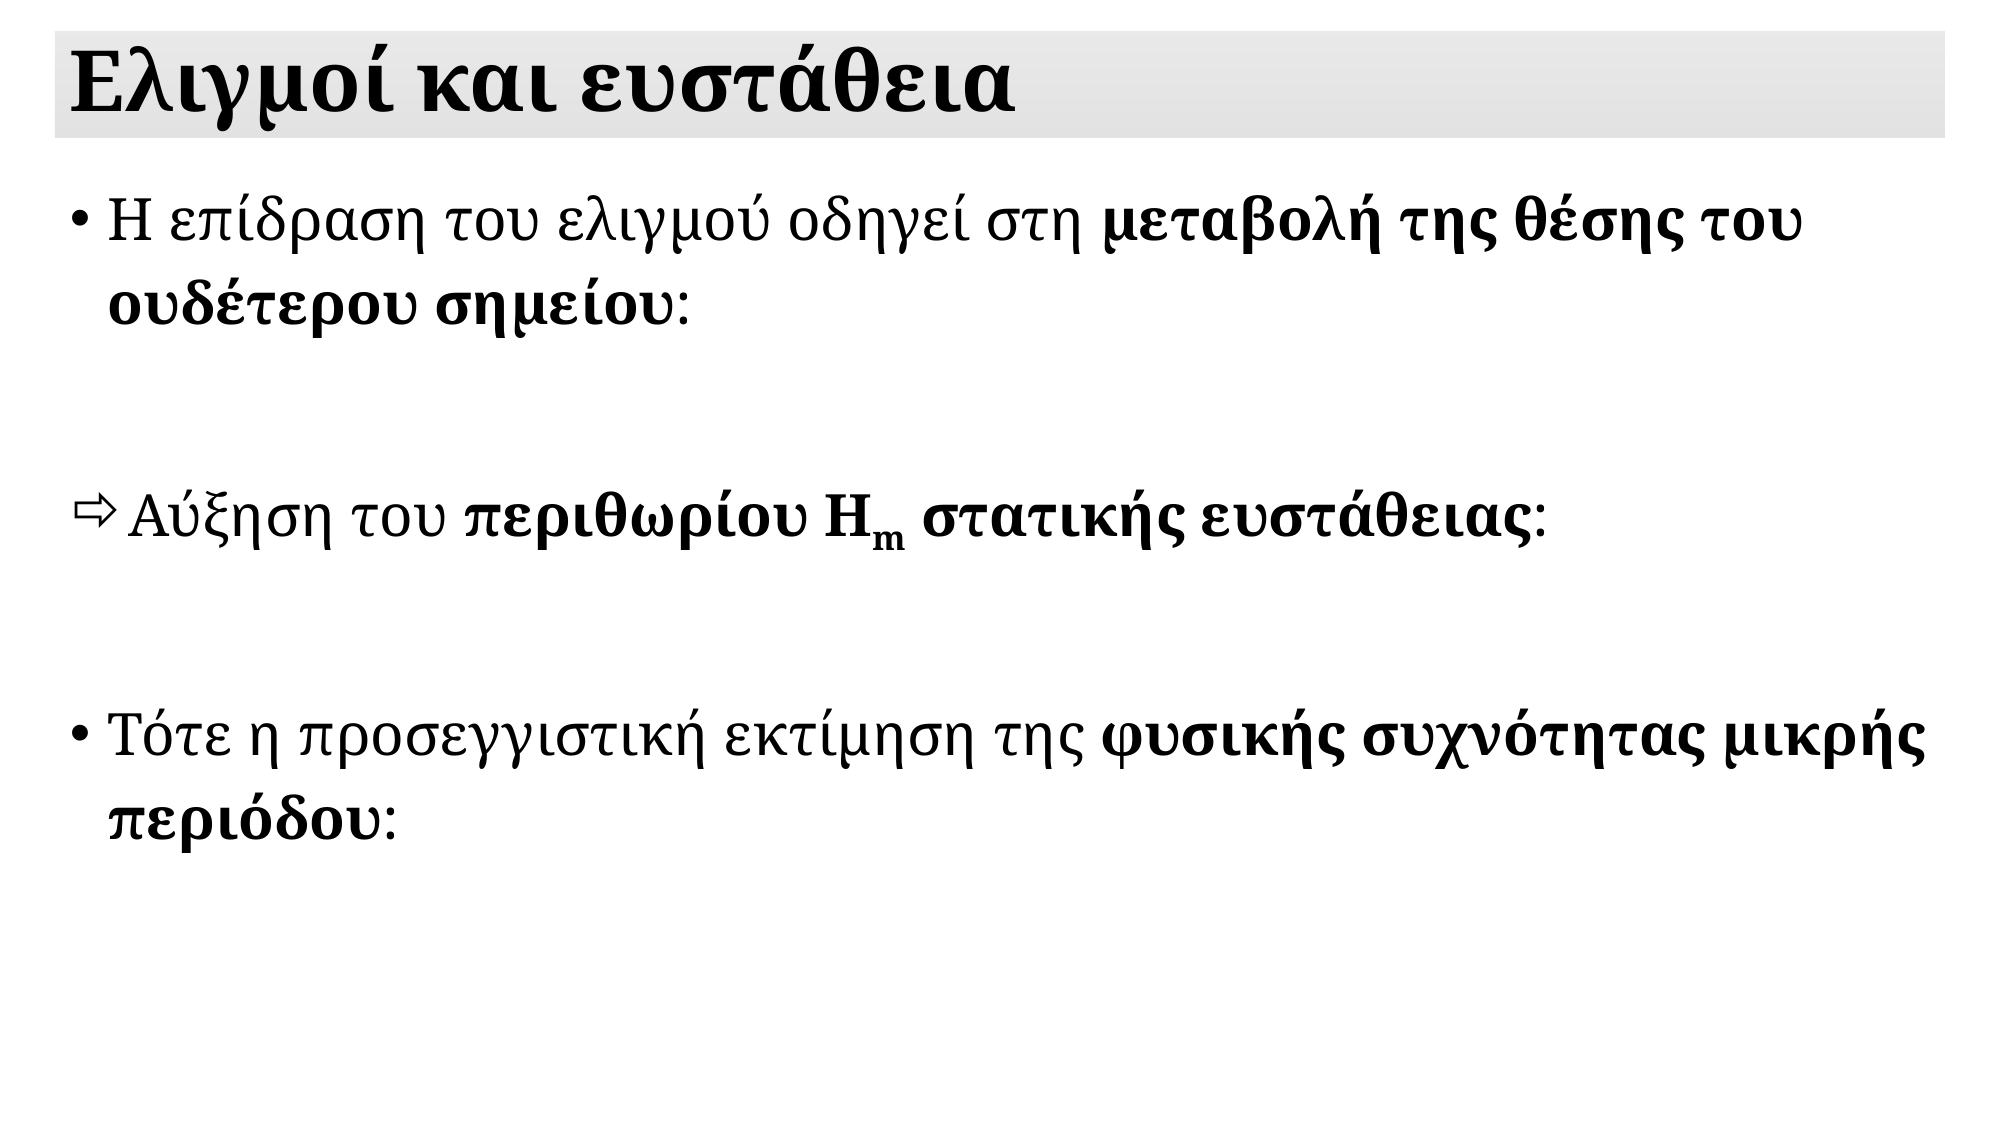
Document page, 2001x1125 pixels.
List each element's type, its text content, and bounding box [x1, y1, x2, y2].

title Ελιγμοί και ευστάθεια [54, 31, 1945, 138]
